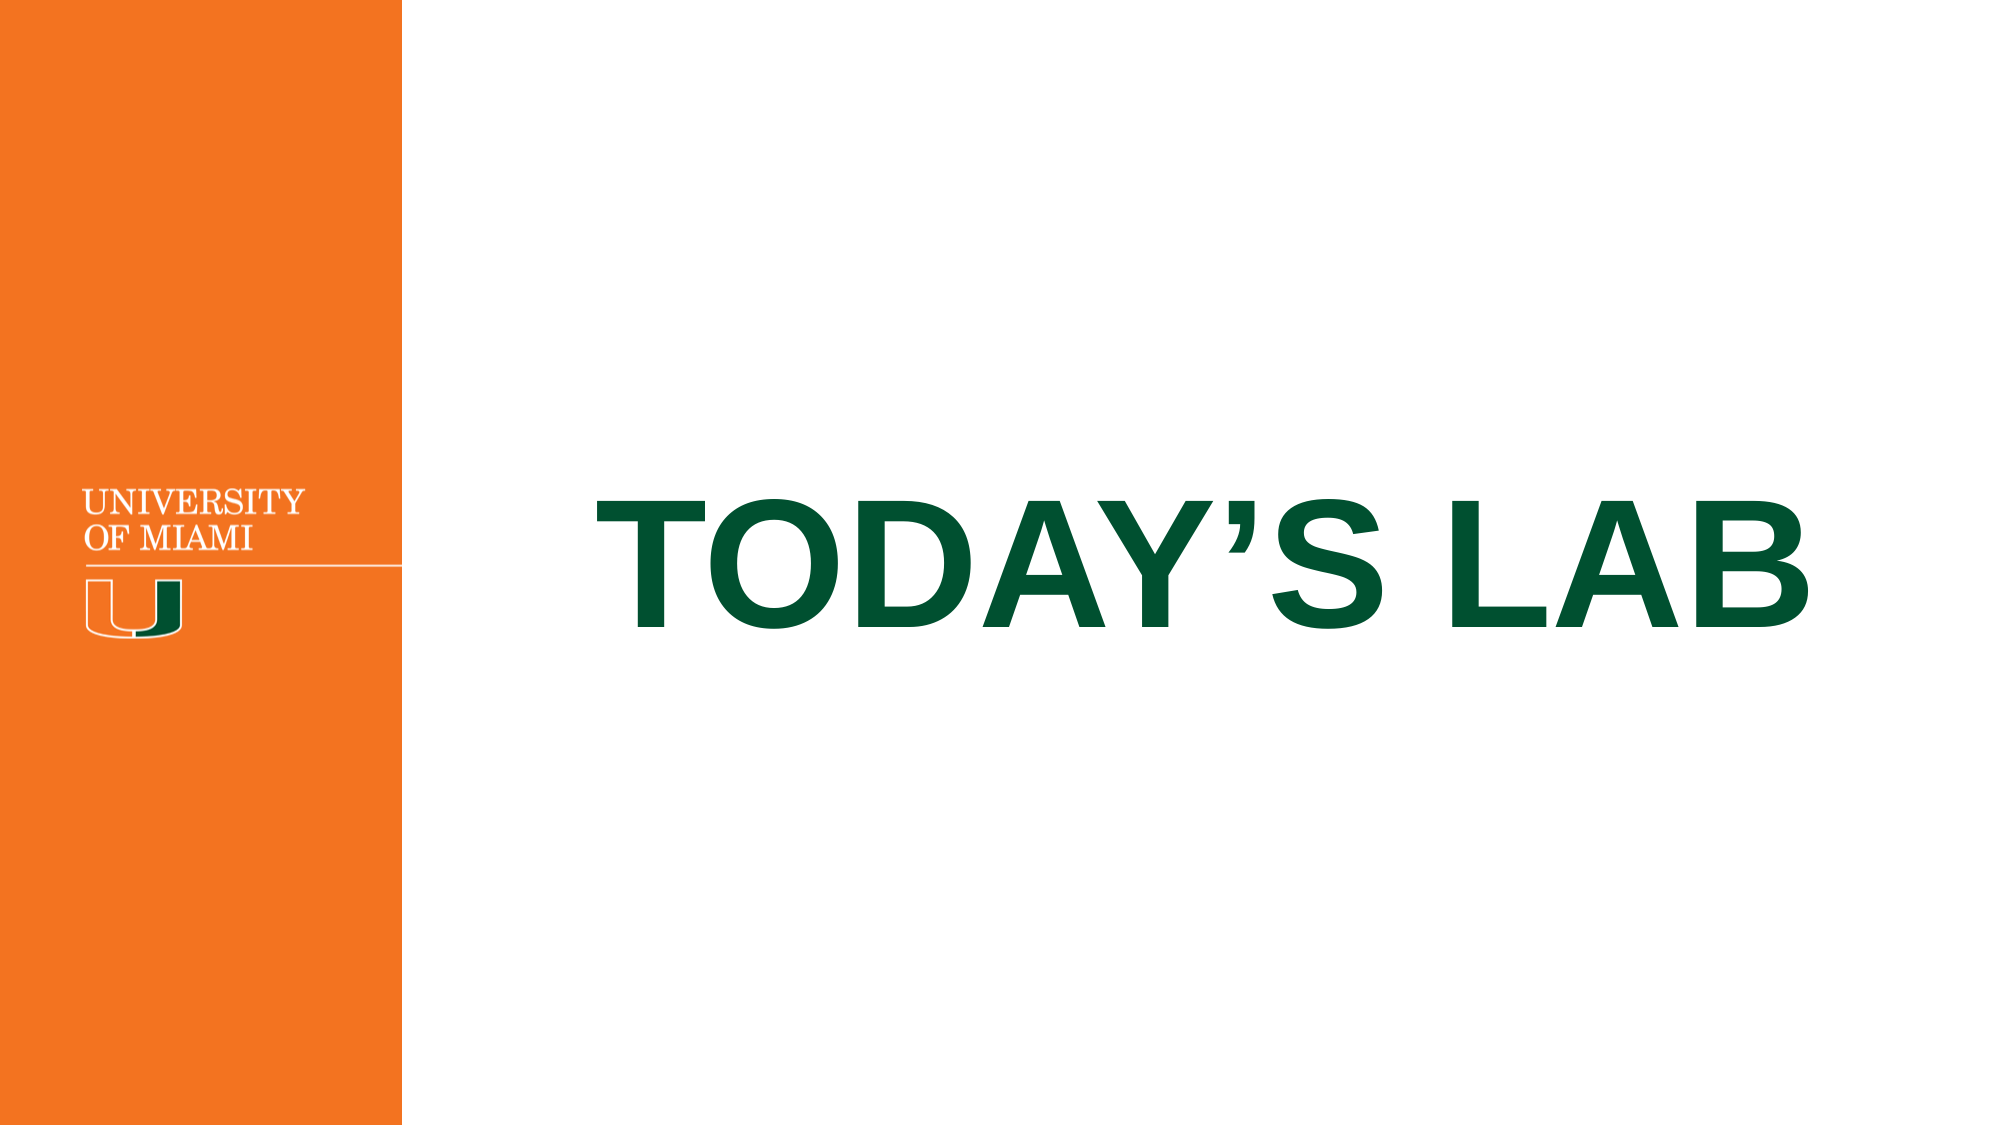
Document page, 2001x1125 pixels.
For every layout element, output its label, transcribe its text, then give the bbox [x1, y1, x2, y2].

text_box TODAY’S LAB [500, 299, 1913, 800]
picture [0, 0, 2000, 1125]
